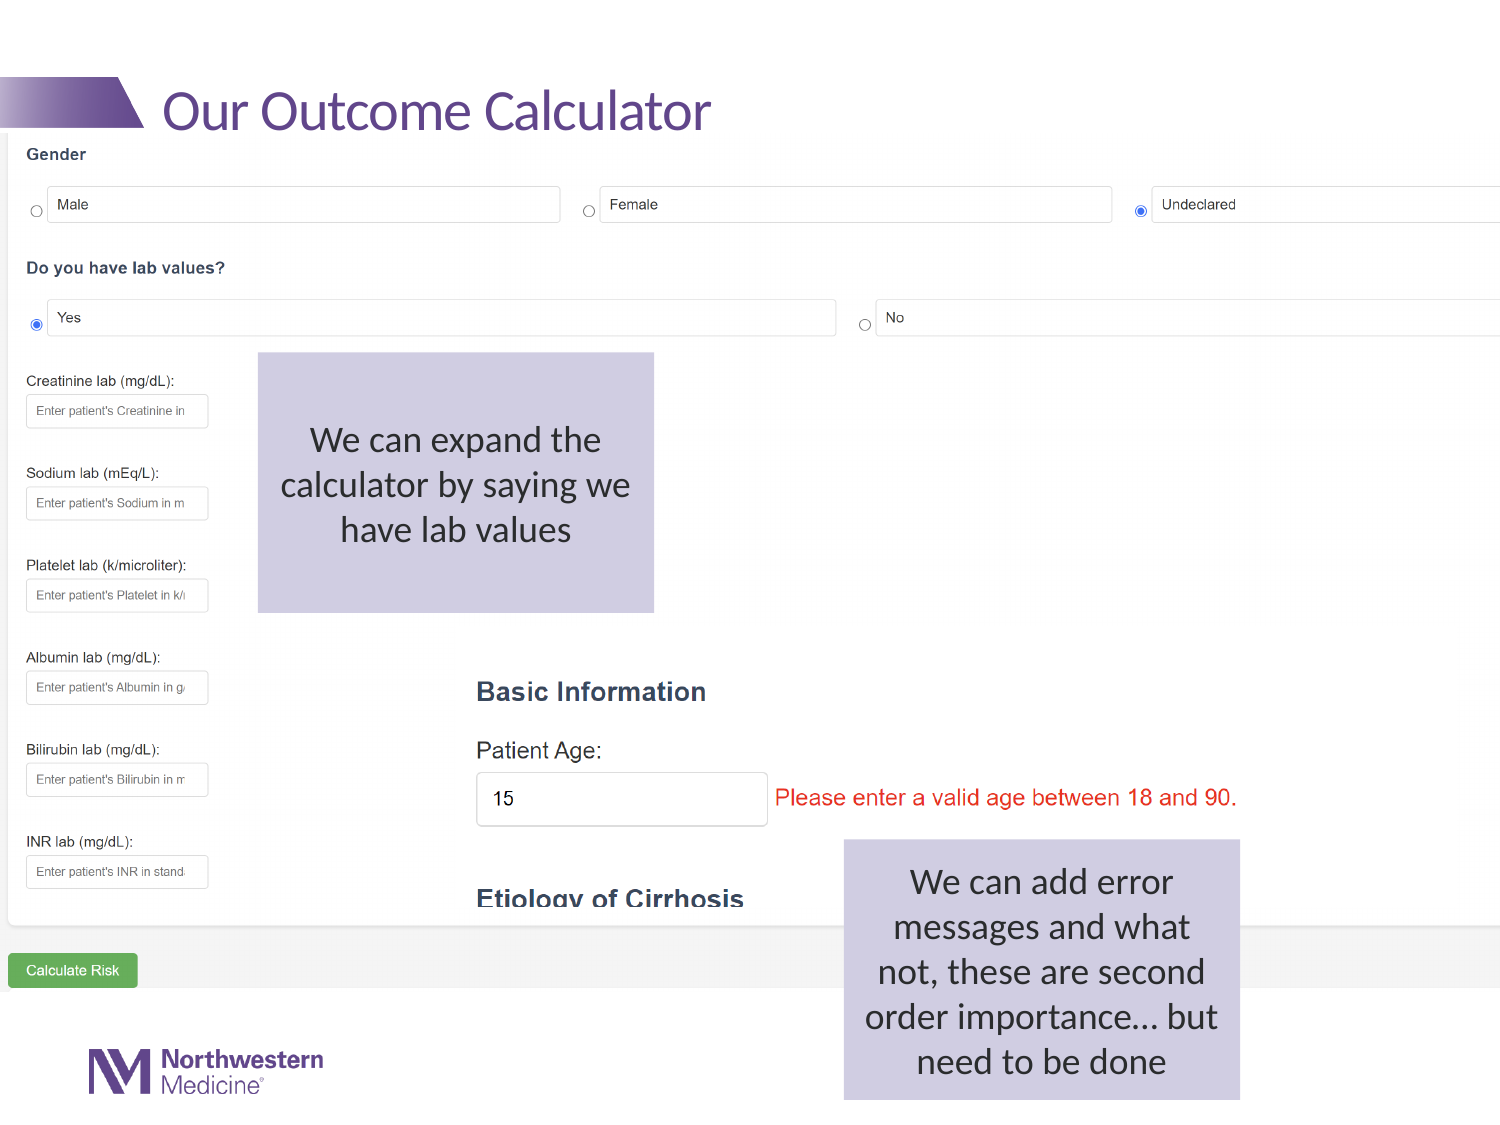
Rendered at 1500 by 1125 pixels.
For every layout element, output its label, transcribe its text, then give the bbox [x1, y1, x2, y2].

picture [0, 77, 144, 128]
text_box We can add error messages and what not, these are second order importance… but need to be done [842, 1000, 1242, 1102]
picture [0, 133, 1500, 992]
picture [89, 1049, 323, 1094]
title Our Outcome Calculator [162, 24, 1428, 132]
